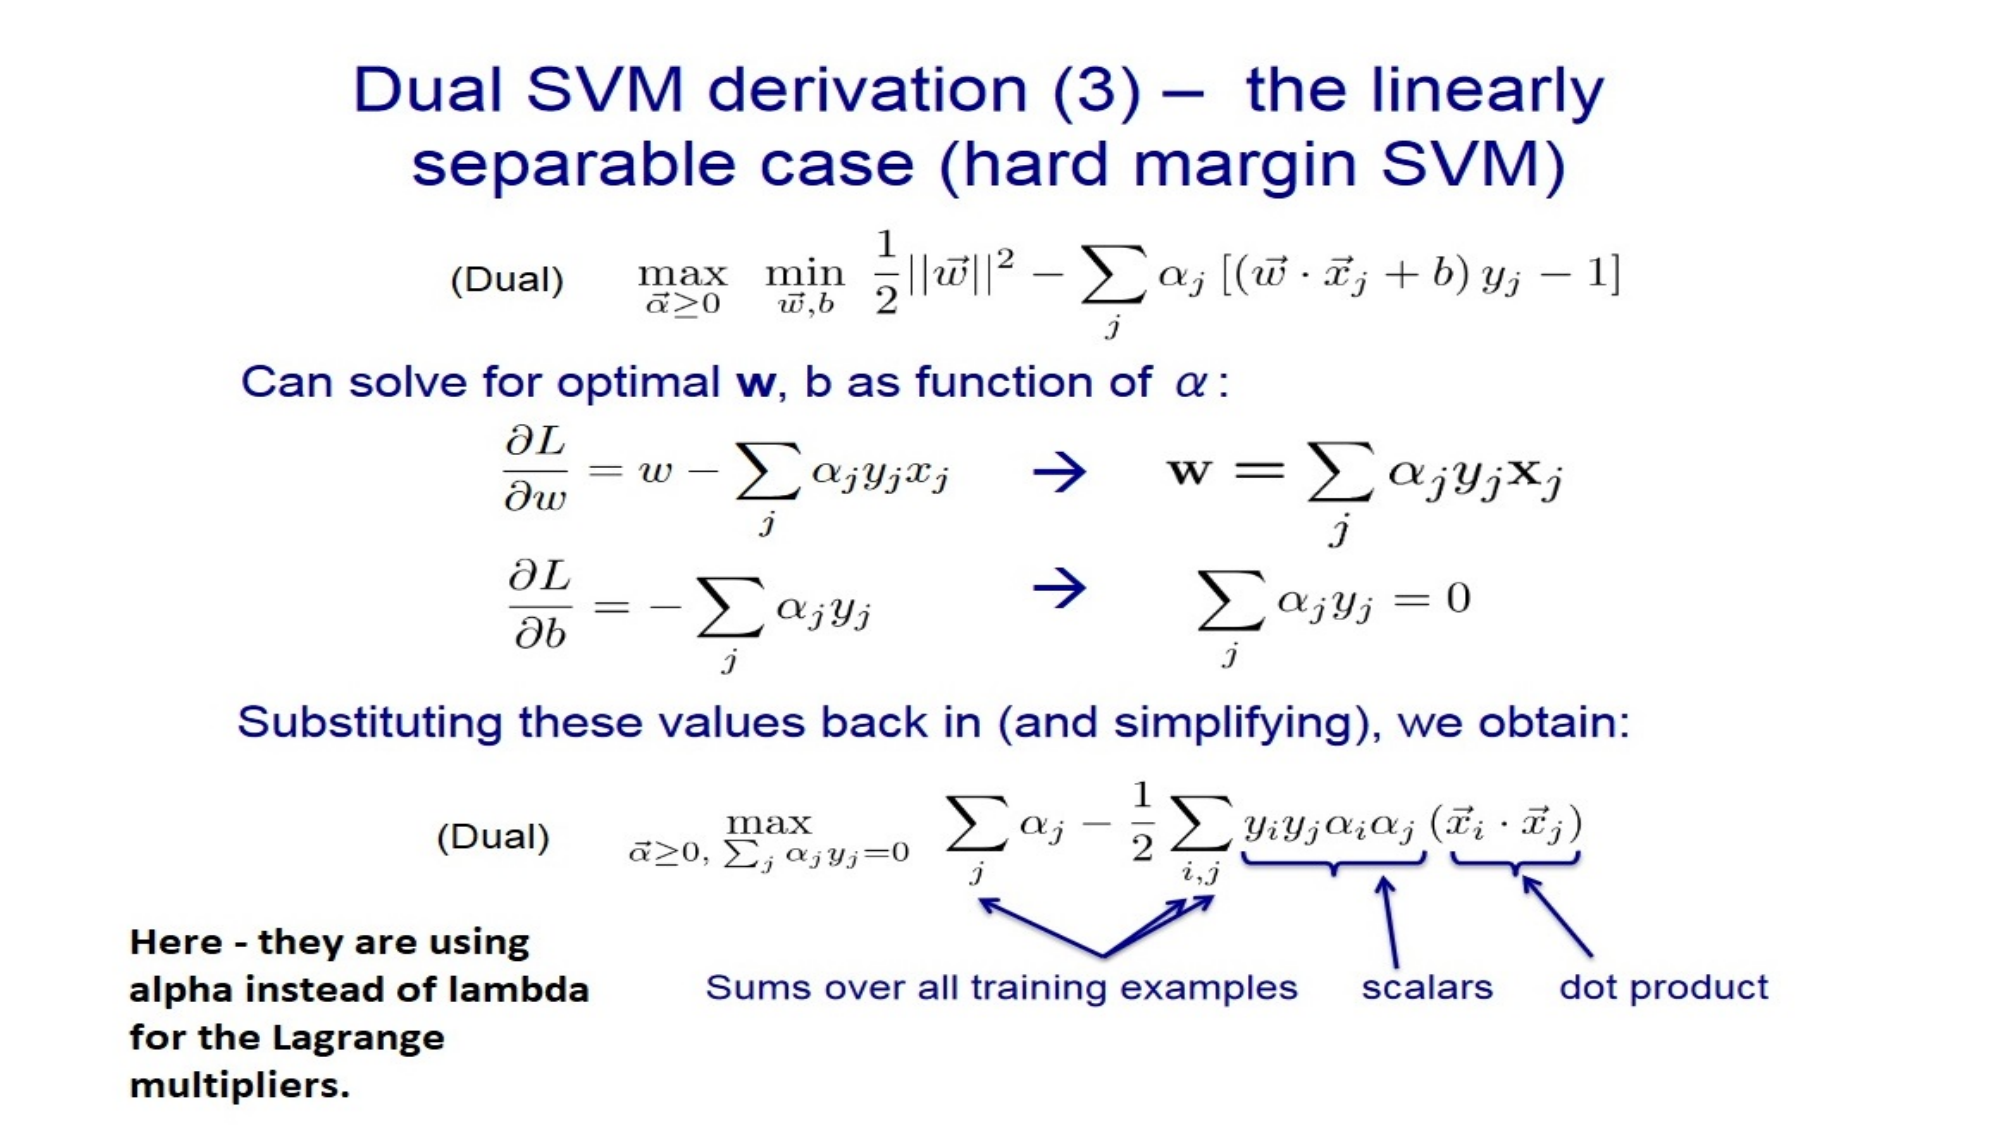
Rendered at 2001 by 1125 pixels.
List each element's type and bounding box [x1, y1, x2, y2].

list [86, 0, 1874, 1125]
